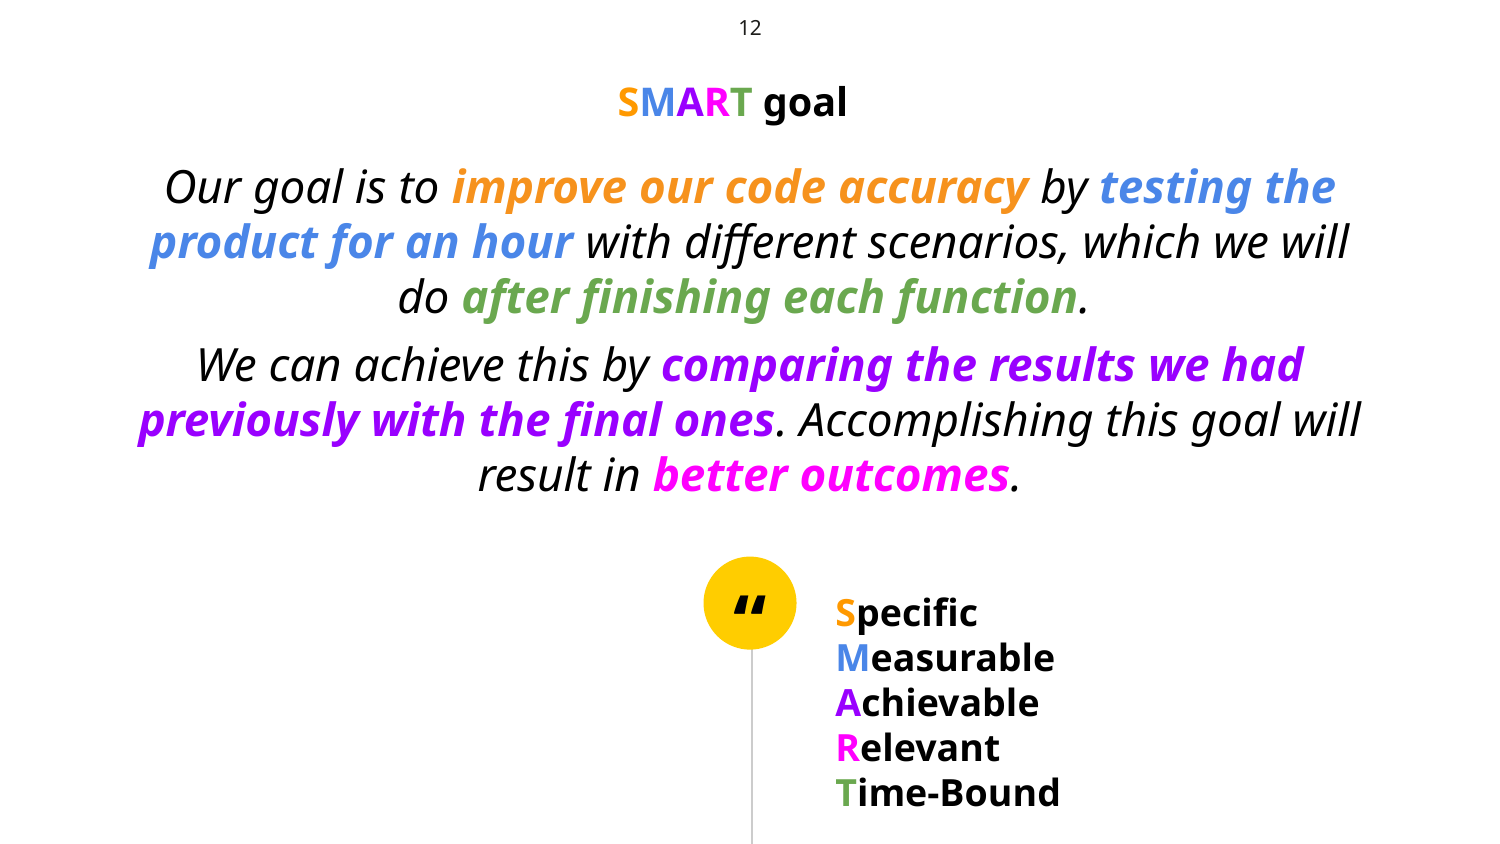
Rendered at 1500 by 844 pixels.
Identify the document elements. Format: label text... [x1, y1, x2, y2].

title Specific Measurable Achievable Relevant Time-Bound [820, 568, 1457, 835]
list Our goal is to improve our code accuracy by testing the product for an hour with different scenarios, which we will do after finishing each function. We can achieve this by comparing the results we had previously with the final ones. Accomplishing this goal will result in better outcomes. [104, 381, 1396, 516]
slide_number 12 [705, 0, 795, 64]
title SMART goal [602, 64, 1239, 136]
